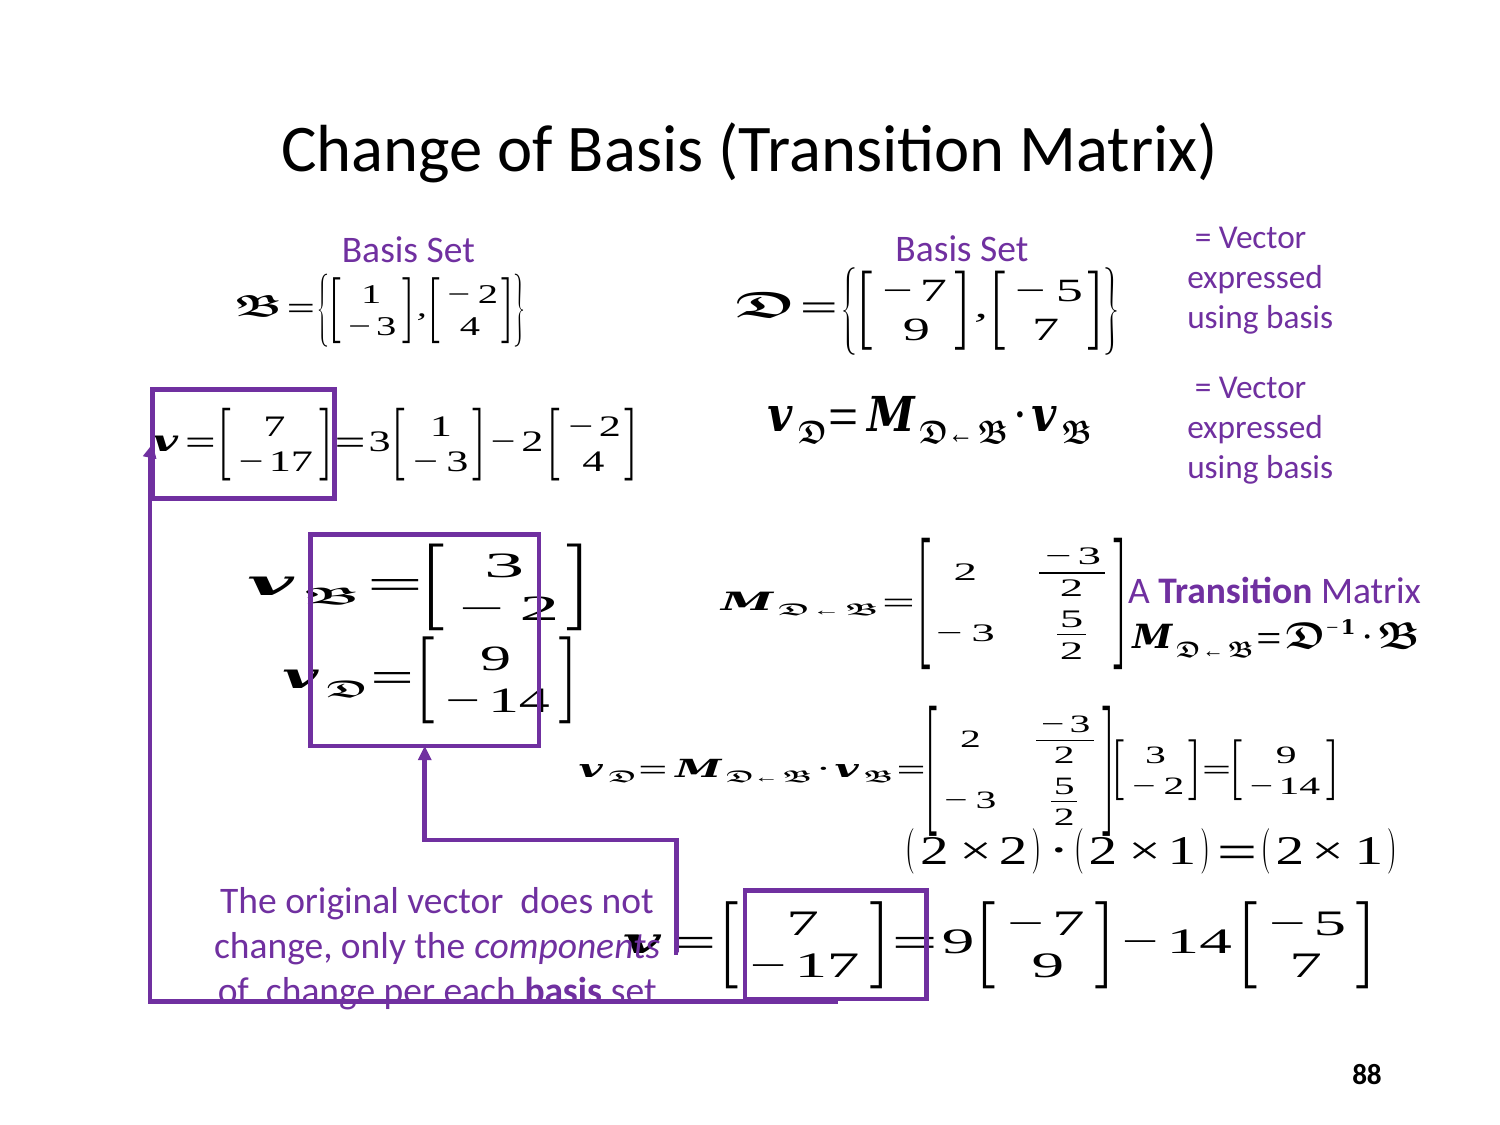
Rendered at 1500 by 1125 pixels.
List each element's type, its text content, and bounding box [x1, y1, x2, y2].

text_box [152, 443, 836, 1000]
title Change of Basis (Transition Matrix) [103, 59, 1397, 241]
slide_number 88 [1059, 1042, 1397, 1103]
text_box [447, 723, 654, 976]
text_box [151, 389, 335, 444]
text_box [836, 889, 928, 1000]
text_box A Transition Matrix [1105, 558, 1444, 619]
